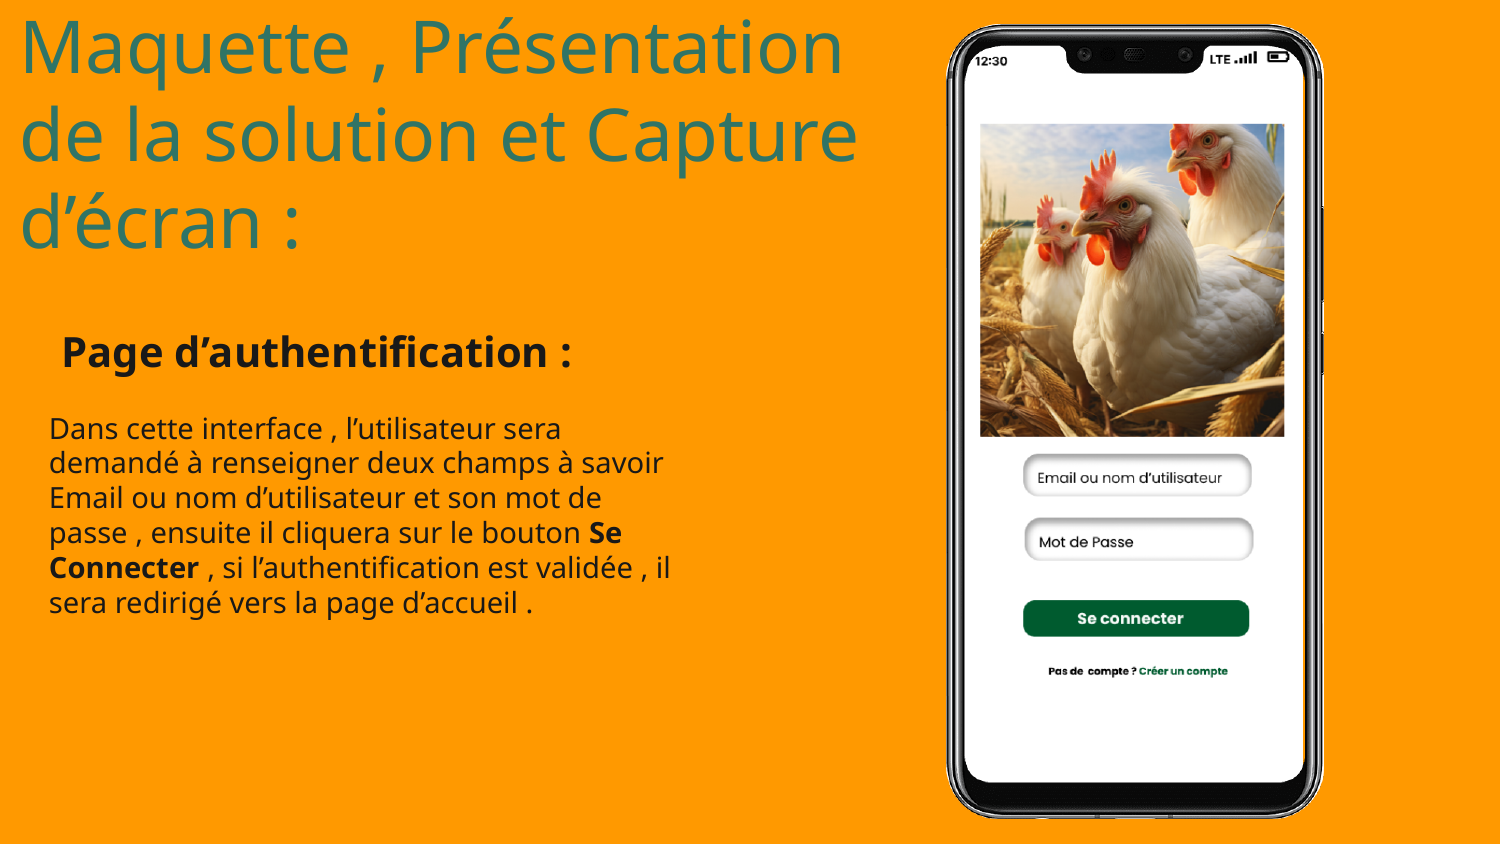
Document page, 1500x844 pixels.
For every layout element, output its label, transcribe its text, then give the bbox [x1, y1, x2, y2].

text_box Page d’authentification : [46, 310, 682, 391]
title Maquette , Présentation de la solution et Capture d’écran : [4, 0, 922, 80]
text_box Dans cette interface , l’utilisateur sera demandé à renseigner deux champs à savoir Email ou nom d’utilisateur et son mot de passe , ensuite il cliquera sur le bouton Se Connecter , si l’authentification est validée , il sera redirigé vers la page d’accueil . [34, 394, 699, 635]
picture [945, 24, 1324, 819]
